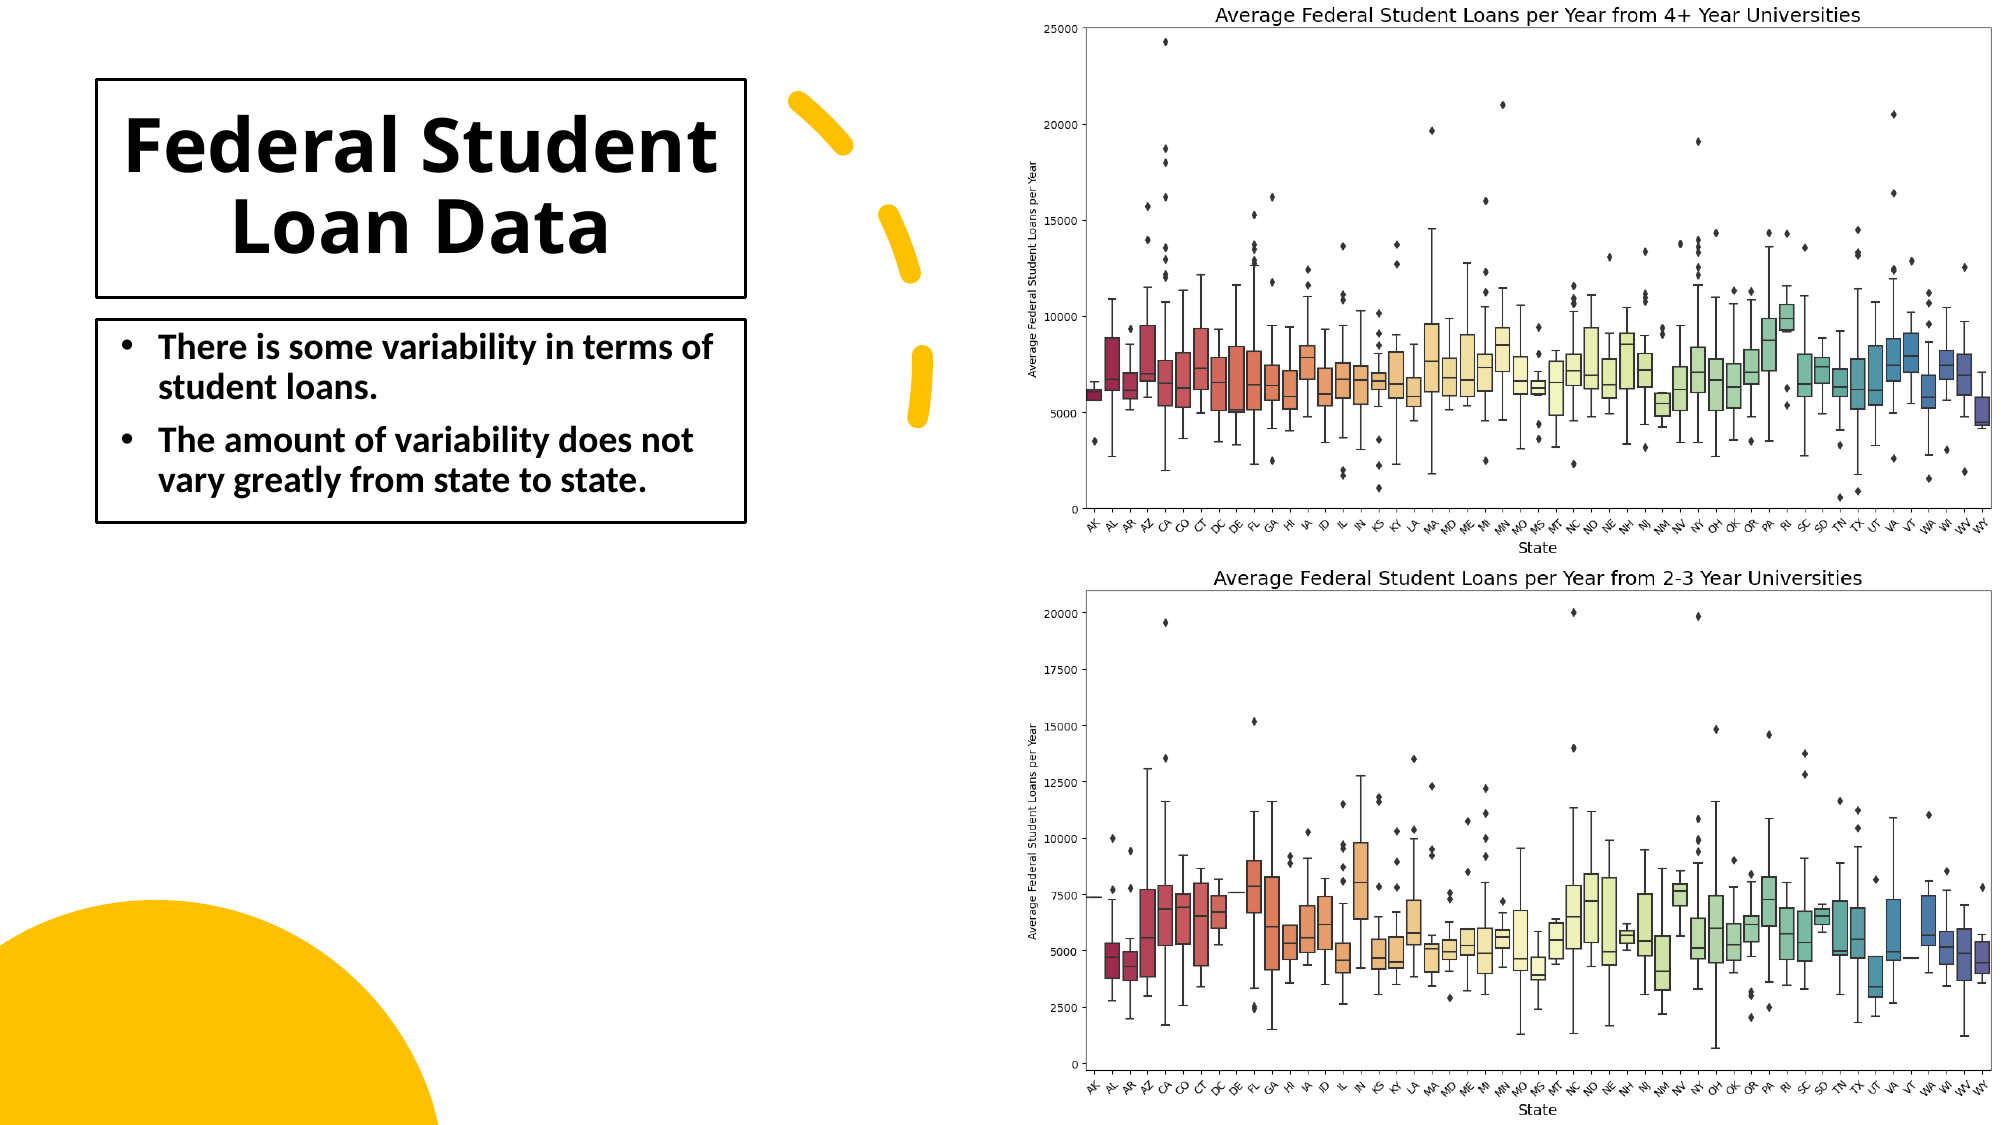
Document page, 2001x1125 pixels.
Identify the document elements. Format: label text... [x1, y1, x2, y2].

text_box [0, 898, 440, 1125]
picture [1020, 0, 1999, 1125]
text_box [587, 100, 923, 467]
title Federal Student Loan Data [96, 79, 746, 298]
text_box There is some variability in terms of student loans. The amount of variability does not vary greatly from state to state. [96, 319, 746, 523]
text_box [0, 0, 1020, 1125]
